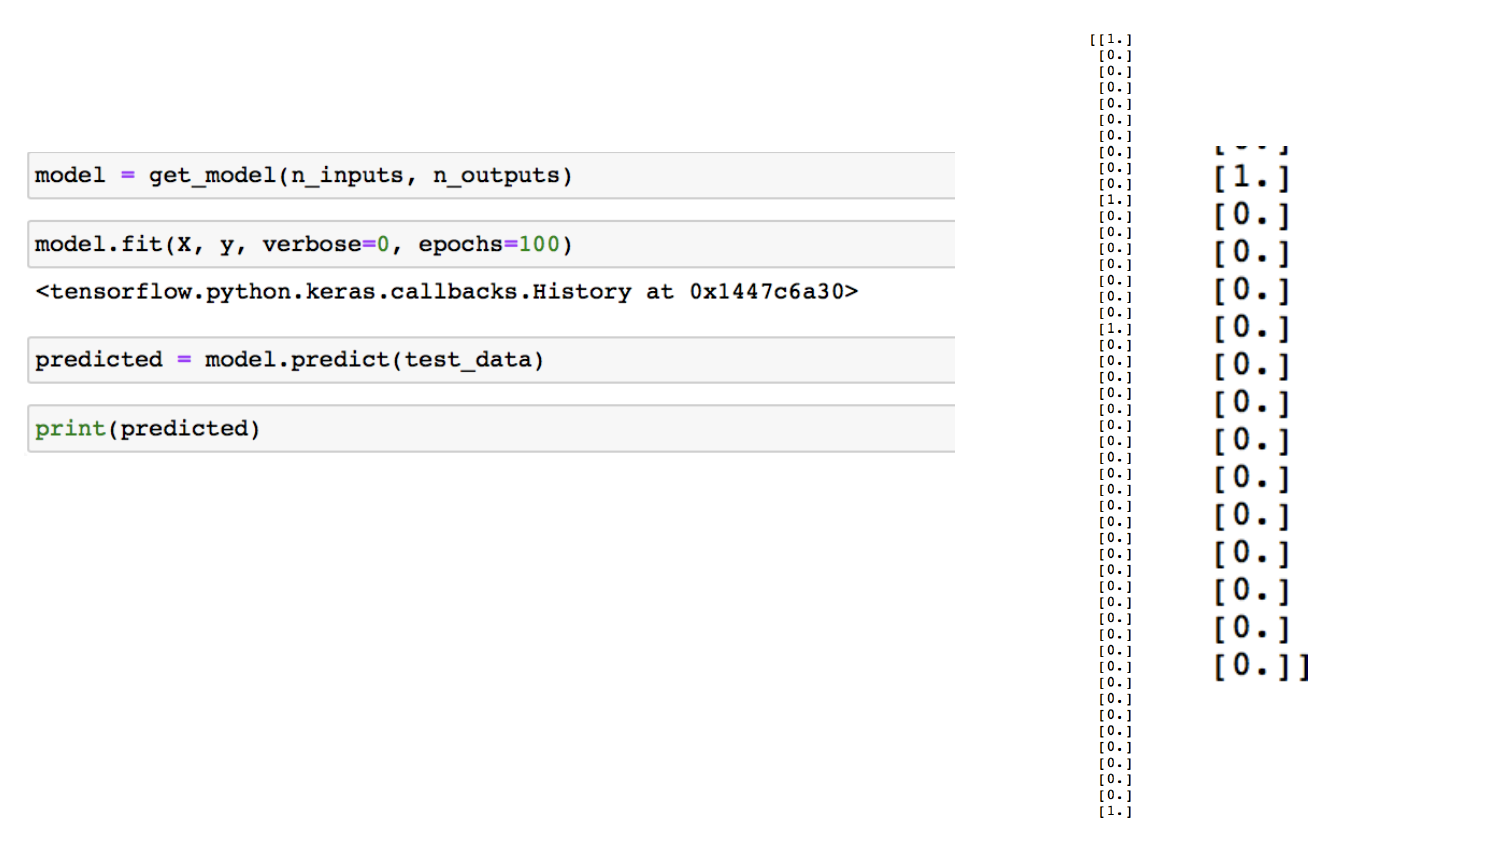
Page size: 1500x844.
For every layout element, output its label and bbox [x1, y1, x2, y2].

picture [1078, 24, 1166, 819]
picture [1210, 146, 1308, 698]
picture [24, 152, 956, 456]
